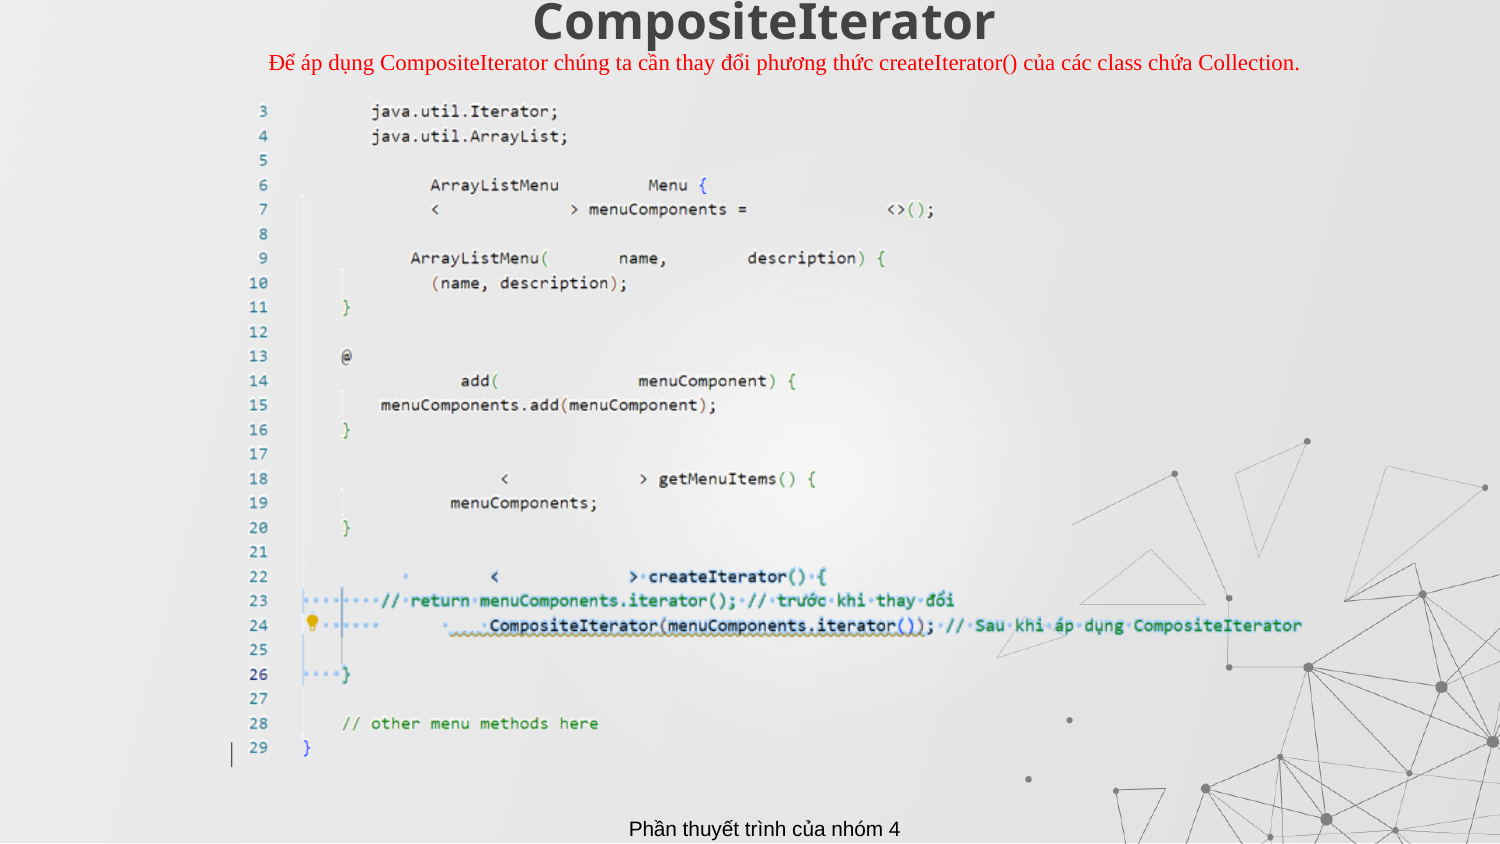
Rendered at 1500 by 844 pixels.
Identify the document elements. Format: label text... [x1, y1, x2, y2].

title CompositeIterator [254, 0, 1275, 40]
picture [0, 0, 1500, 844]
text_box Để áp dụng CompositeIterator chúng ta cần thay đổi phương thức createIterator() của các class chứa Collection. [239, 40, 1332, 82]
text_box Phần thuyết trình của nhóm 4 [254, 800, 1275, 844]
